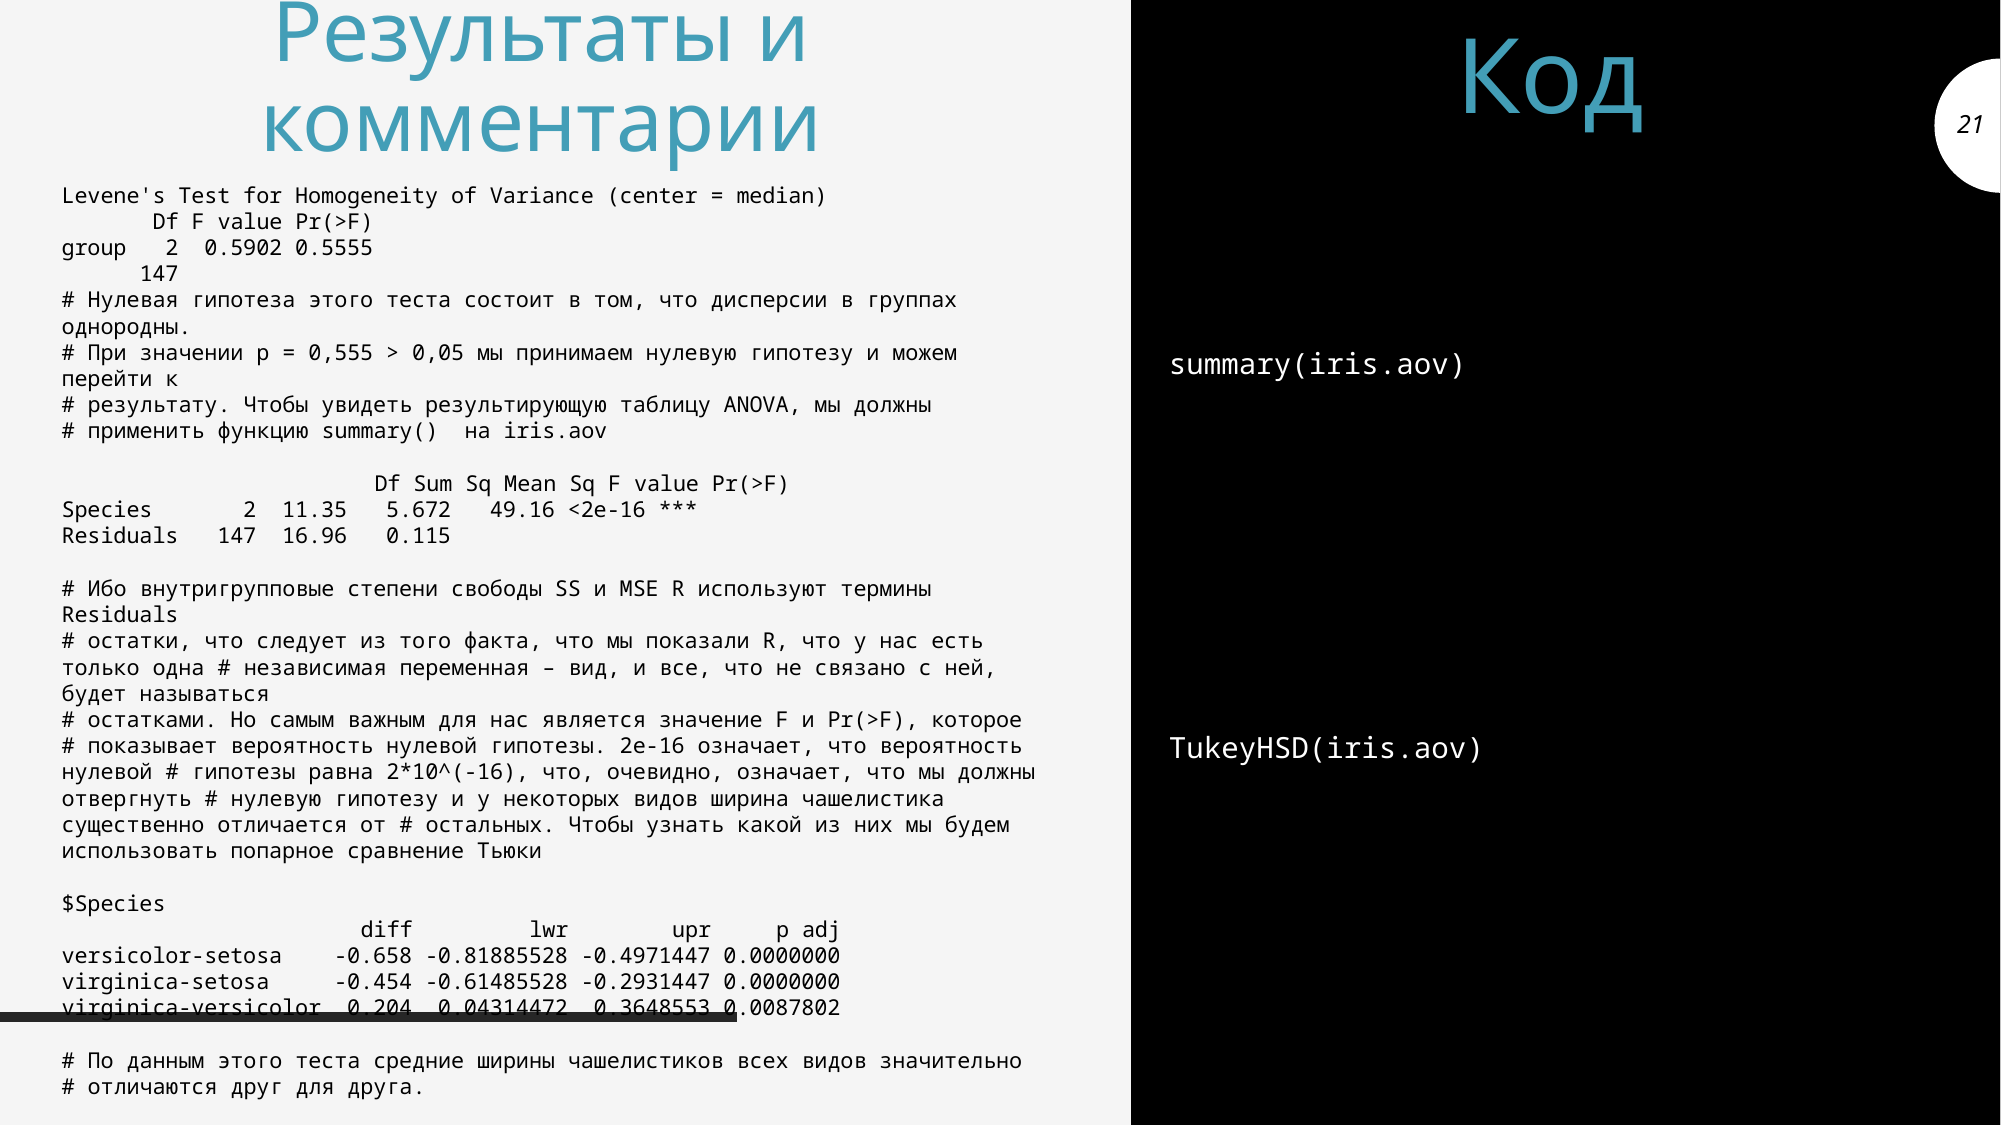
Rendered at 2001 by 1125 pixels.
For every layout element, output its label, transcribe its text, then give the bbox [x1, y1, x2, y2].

text_box Levene's Test for Homogeneity of Variance (center = median) Df F value Pr(>F) group 2 0.5902 0.5555 147 # Нулевая гипотеза этого теста состоит в том, что дисперсии в группах однородны. # При значении p = 0,555 > 0,05 мы принимаем нулевую гипотезу и можем перейти к # результату. Чтобы увидеть результирующую таблицу ANOVA, мы должны # применить функцию summary() на iris.aov Df Sum Sq Mean Sq F value Pr(>F) Species 2 11.35 5.672 49.16 <2e-16 *** Residuals 147 16.96 0.115 # Ибо внутригрупповые степени свободы SS и MSE R используют термины Residuals # остатки, что следует из того факта, что мы показали R, что у нас есть только одна # независимая переменная – вид, и все, что не связано с ней, будет называться # остатками. Но самым важным для нас является значение F и Pr(>F), которое # показывает вероятность нулевой гипотезы. 2е-16 означает, что вероятность нулевой # гипотезы равна 2*10^(-16), что, очевидно, означает, что мы должны отвергнуть # нулевую гипотезу и у некоторых видов ширина чашелистика существенно отличается от # остальных. Чтобы узнать какой из них мы будем использовать попарное сравнение Тьюки $Species diff lwr upr p adj versicolor-setosa -0.658 -0.81885528 -0.4971447 0.0000000 virginica-setosa -0.454 -0.61485528 -0.2931447 0.0000000 virginica-versicolor 0.204 0.04314472 0.3648553 0.0087802 # По данным этого теста средние ширины чашелистиков всех видов значительно # отличаются друг для друга. [46, 173, 1072, 1125]
text_box summary(iris.aov) TukeyHSD(iris.aov) [1154, 197, 2000, 772]
text_box Результаты и комментарии [0, 14, 1083, 145]
text_box Код [1169, 14, 1931, 145]
